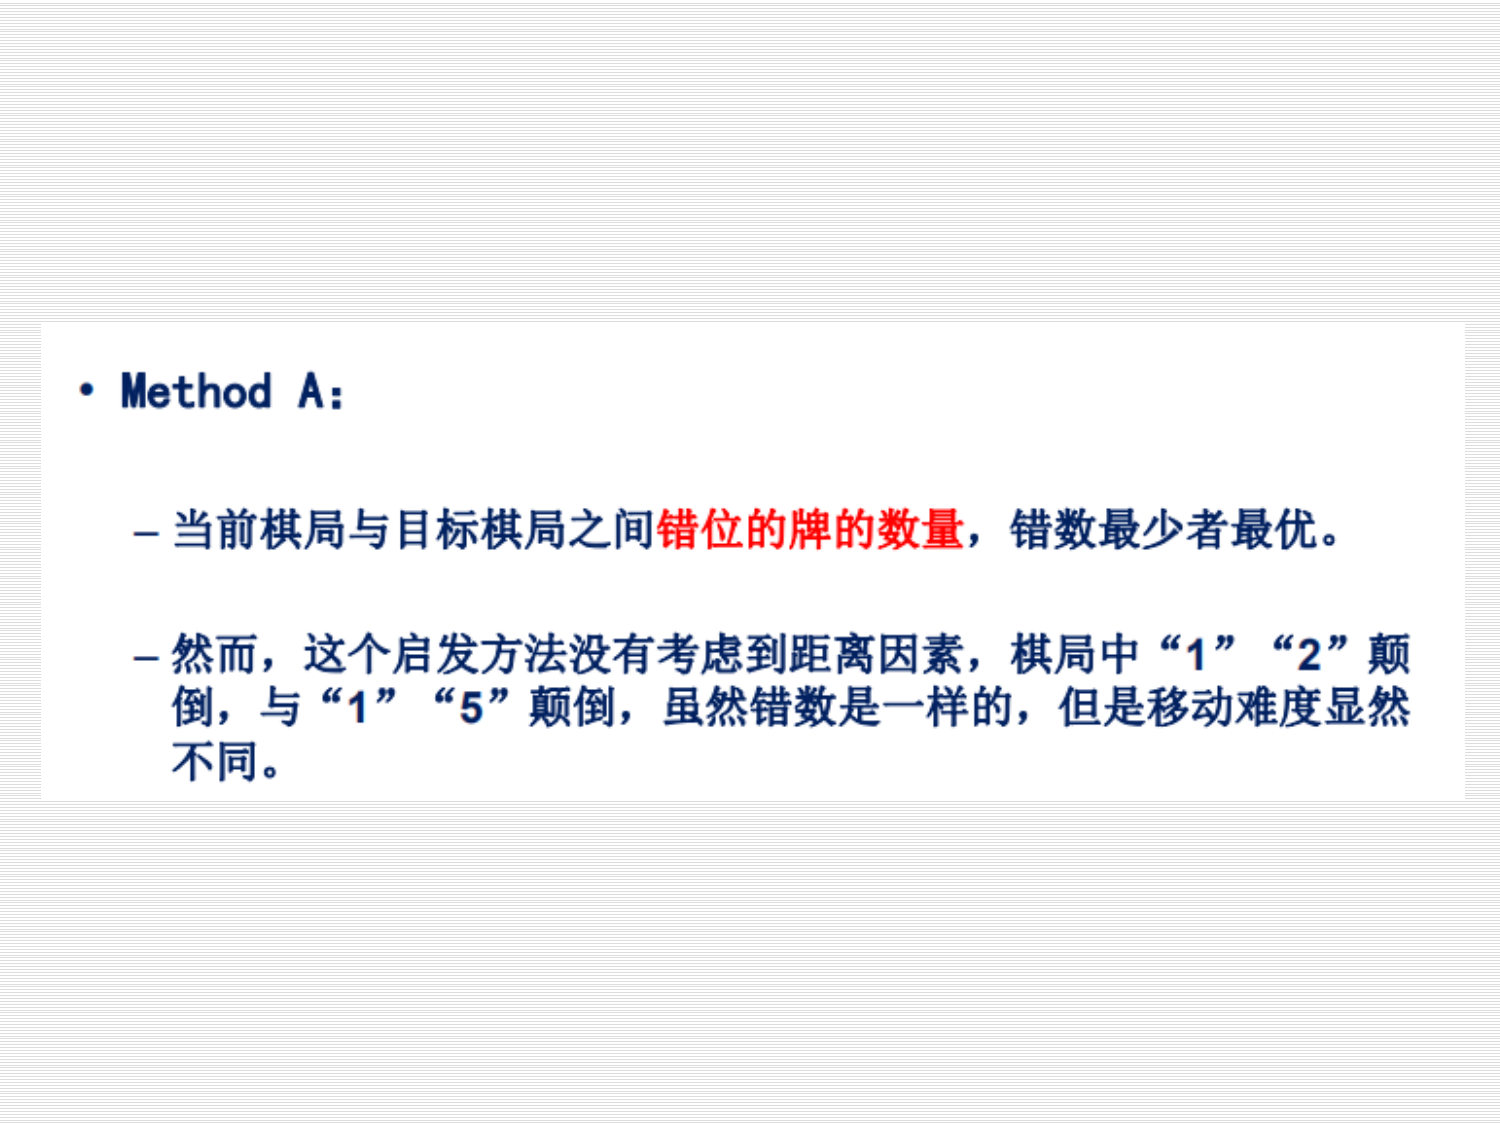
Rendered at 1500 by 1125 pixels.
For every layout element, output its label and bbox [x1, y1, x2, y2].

list [41, 324, 1465, 801]
